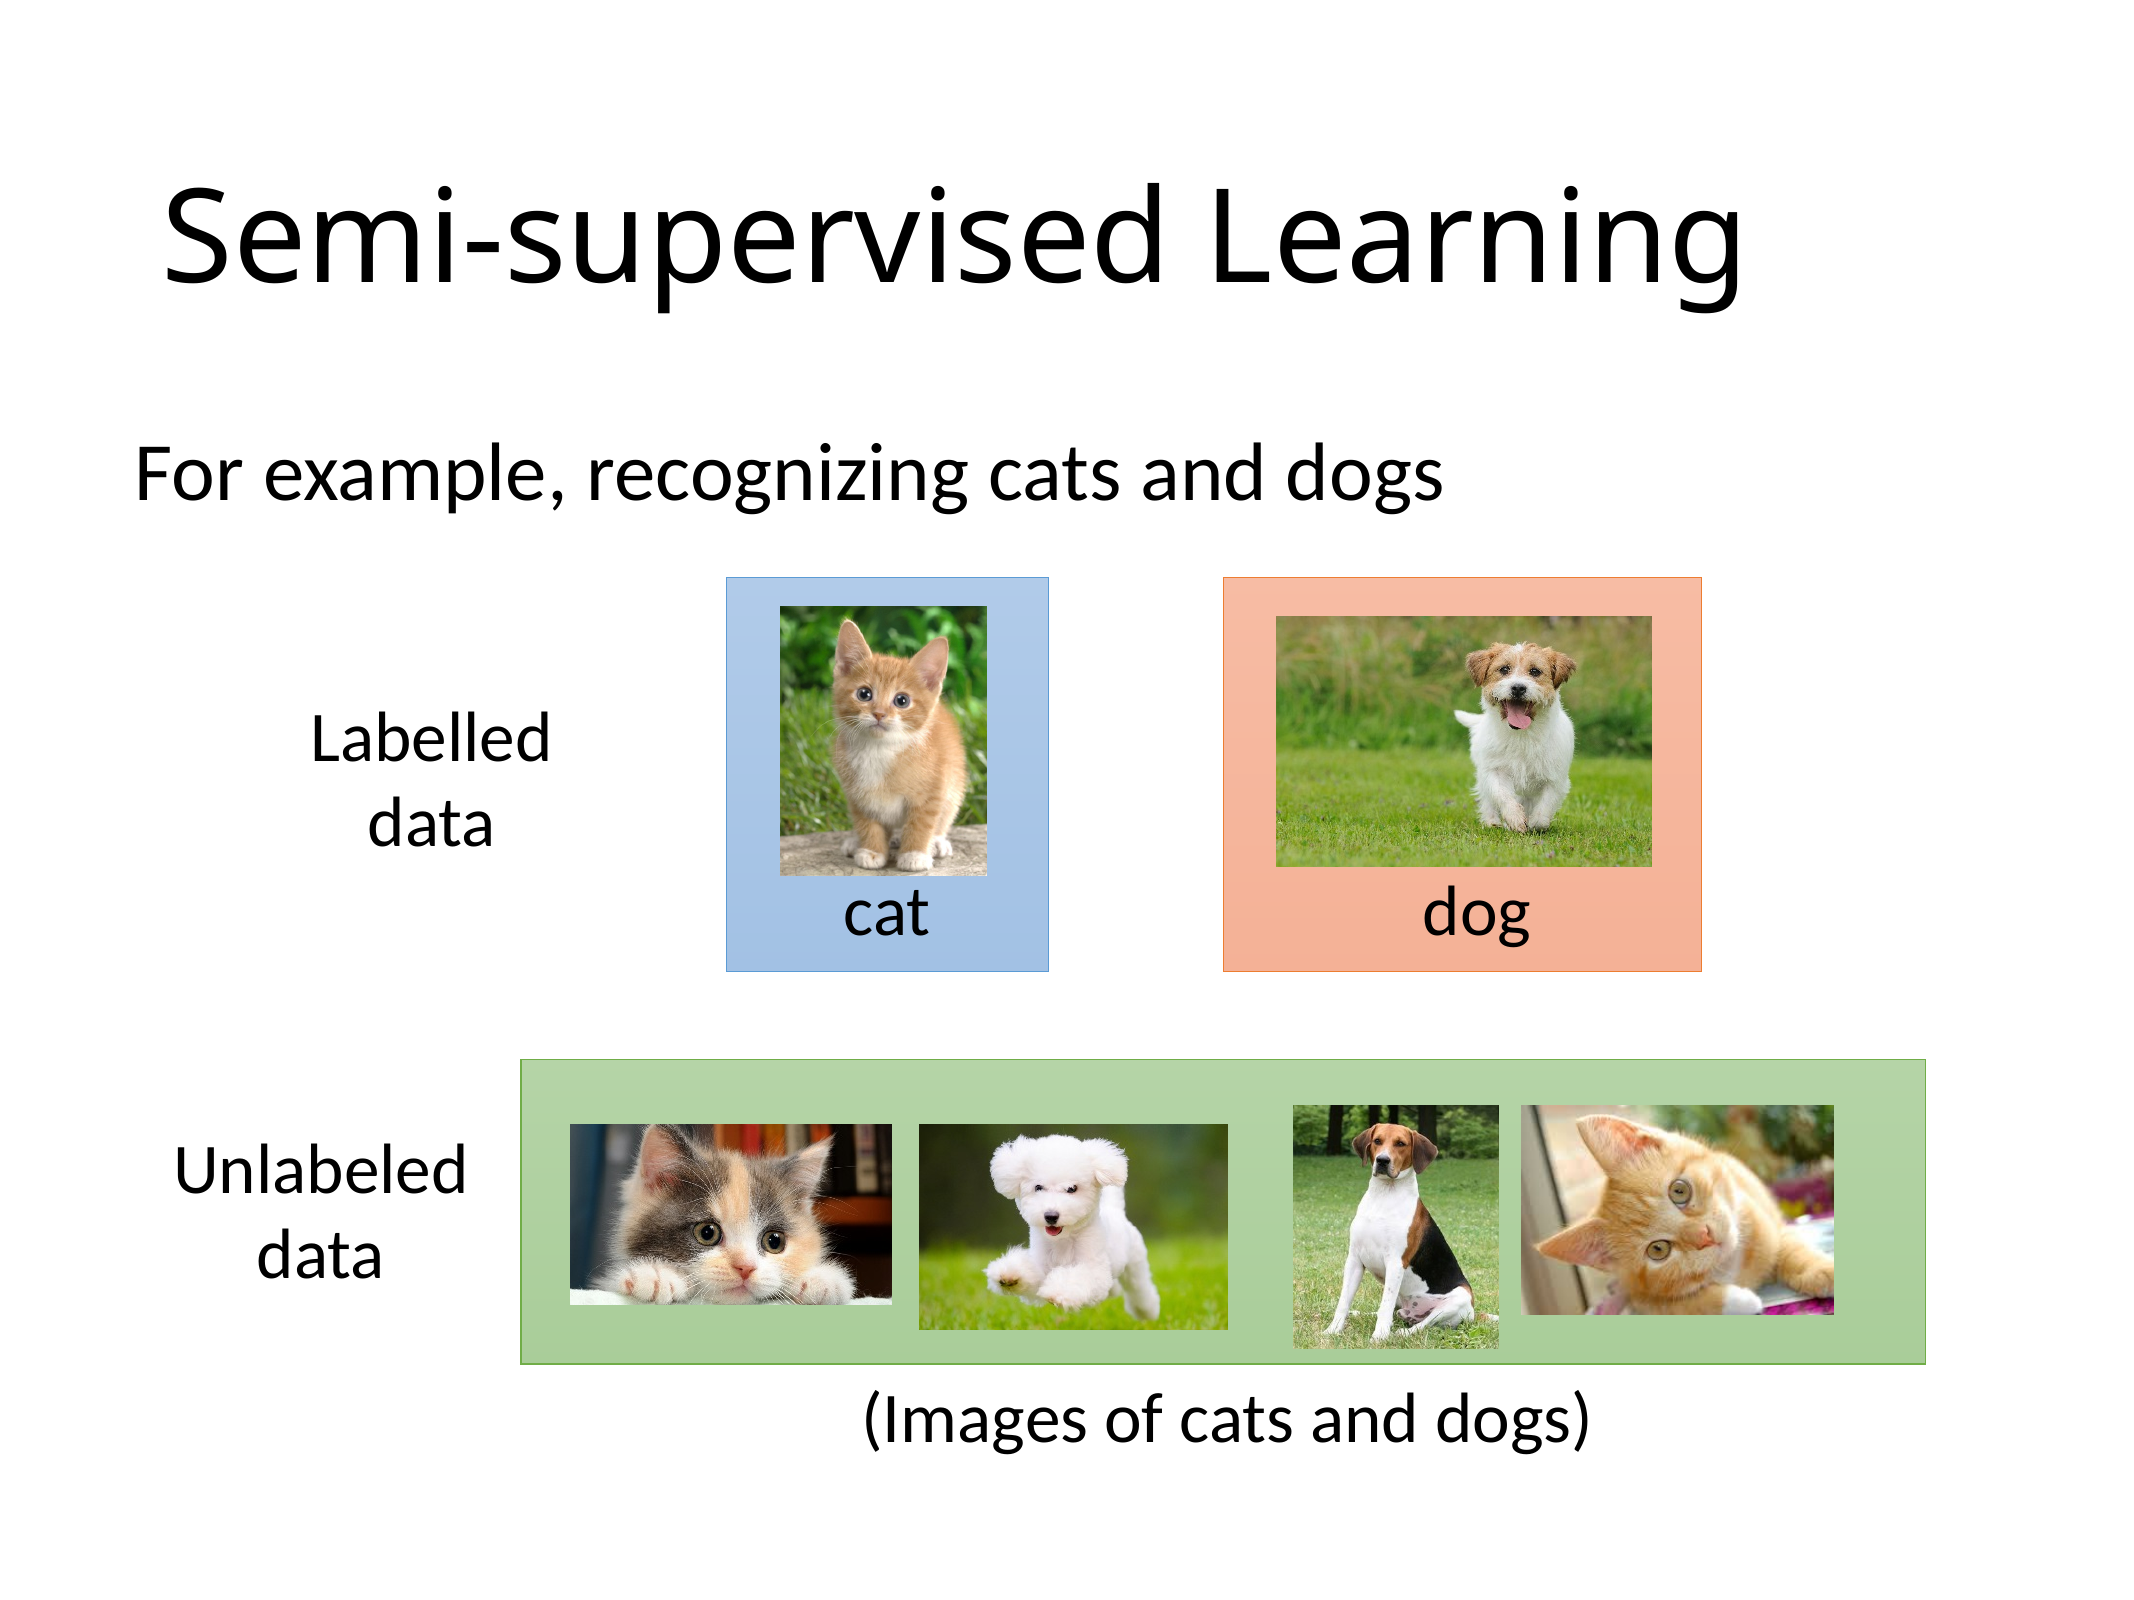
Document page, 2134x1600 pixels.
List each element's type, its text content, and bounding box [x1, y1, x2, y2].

picture [1276, 616, 1652, 867]
picture [918, 1124, 1228, 1330]
picture [780, 606, 987, 876]
text_box [1223, 577, 1702, 972]
text_box For example, recognizing cats and dogs [119, 409, 1719, 525]
text_box Labelled data [268, 682, 595, 869]
picture [1521, 1105, 1834, 1316]
text_box dog [1384, 867, 1571, 957]
text_box [520, 1059, 1926, 1365]
text_box Unlabeled data [122, 1114, 520, 1301]
title Semi-supervised Learning [146, 85, 1987, 395]
picture [1293, 1105, 1499, 1349]
text_box (Images of cats and dogs) [599, 1364, 1856, 1465]
text_box [726, 577, 1049, 972]
picture [570, 1124, 893, 1306]
text_box cat [794, 876, 981, 957]
